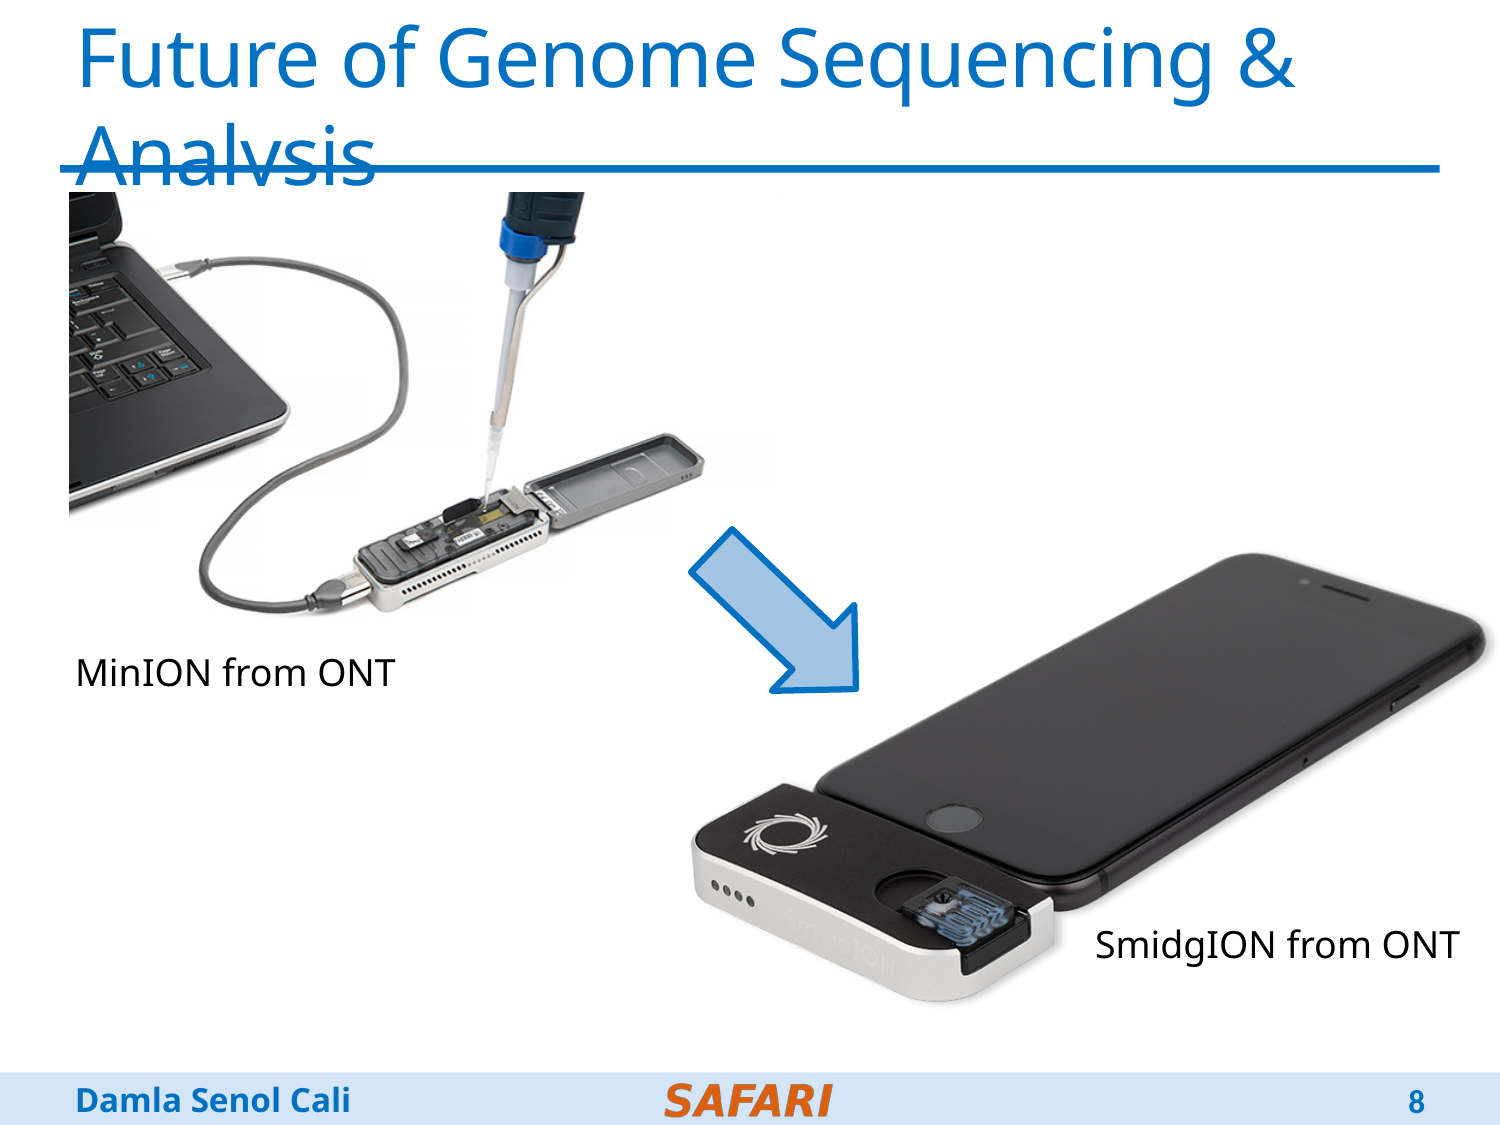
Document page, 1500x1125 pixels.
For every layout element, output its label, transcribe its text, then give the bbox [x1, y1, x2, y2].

text_box MinION from ONT [60, 641, 458, 701]
title Future of Genome Sequencing & Analysis [60, 42, 1440, 166]
slide_number 8 [1233, 1077, 1440, 1123]
picture [663, 1075, 837, 1125]
picture [64, 188, 1500, 1011]
